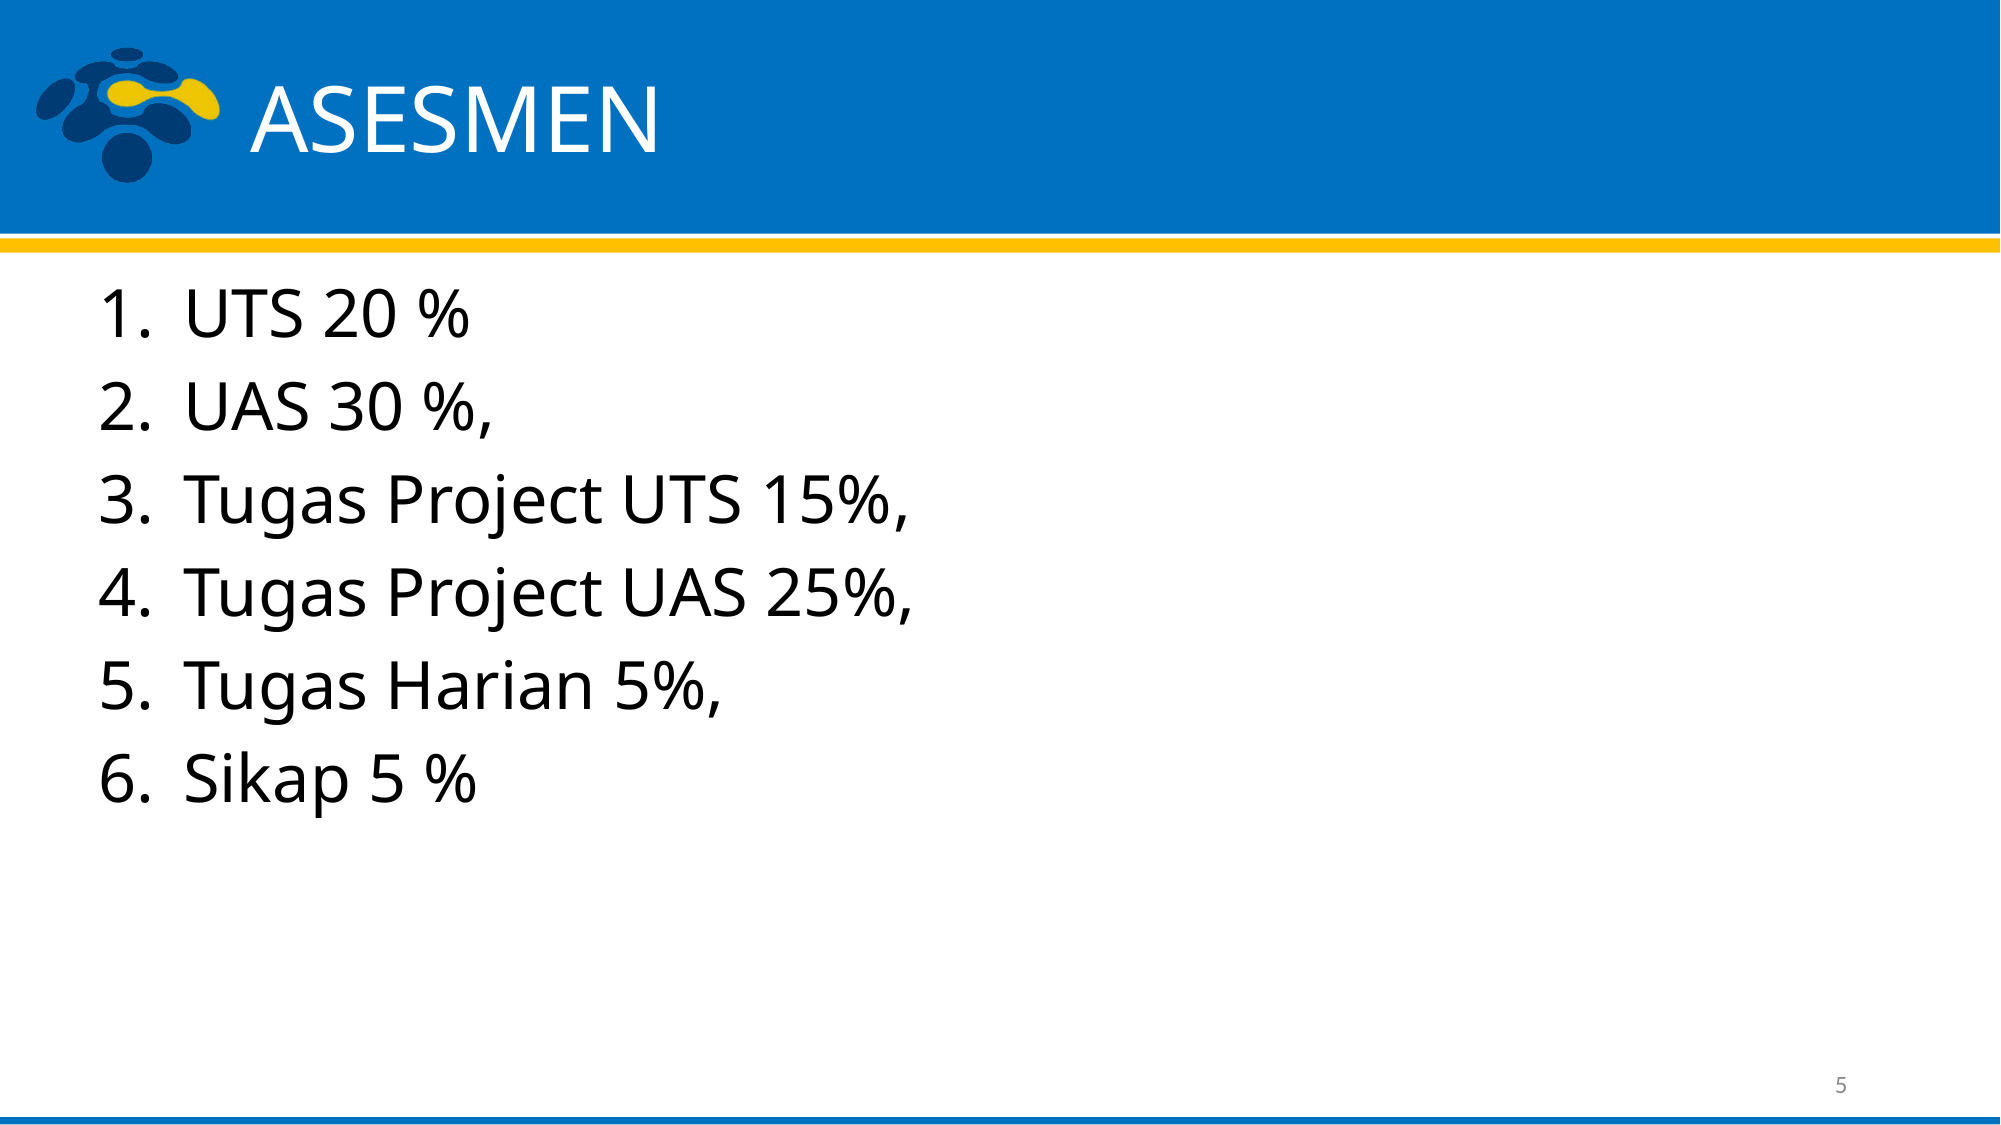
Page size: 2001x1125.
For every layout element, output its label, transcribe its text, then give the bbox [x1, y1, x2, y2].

list UTS 20 % UAS 30 %, Tugas Project UTS 15%, Tugas Project UAS 25%, Tugas Harian 5%, Sikap 5 % [83, 272, 1926, 987]
slide_number 5 [1412, 1053, 1863, 1114]
title ASESMEN [235, 26, 1926, 219]
picture [32, 42, 222, 187]
